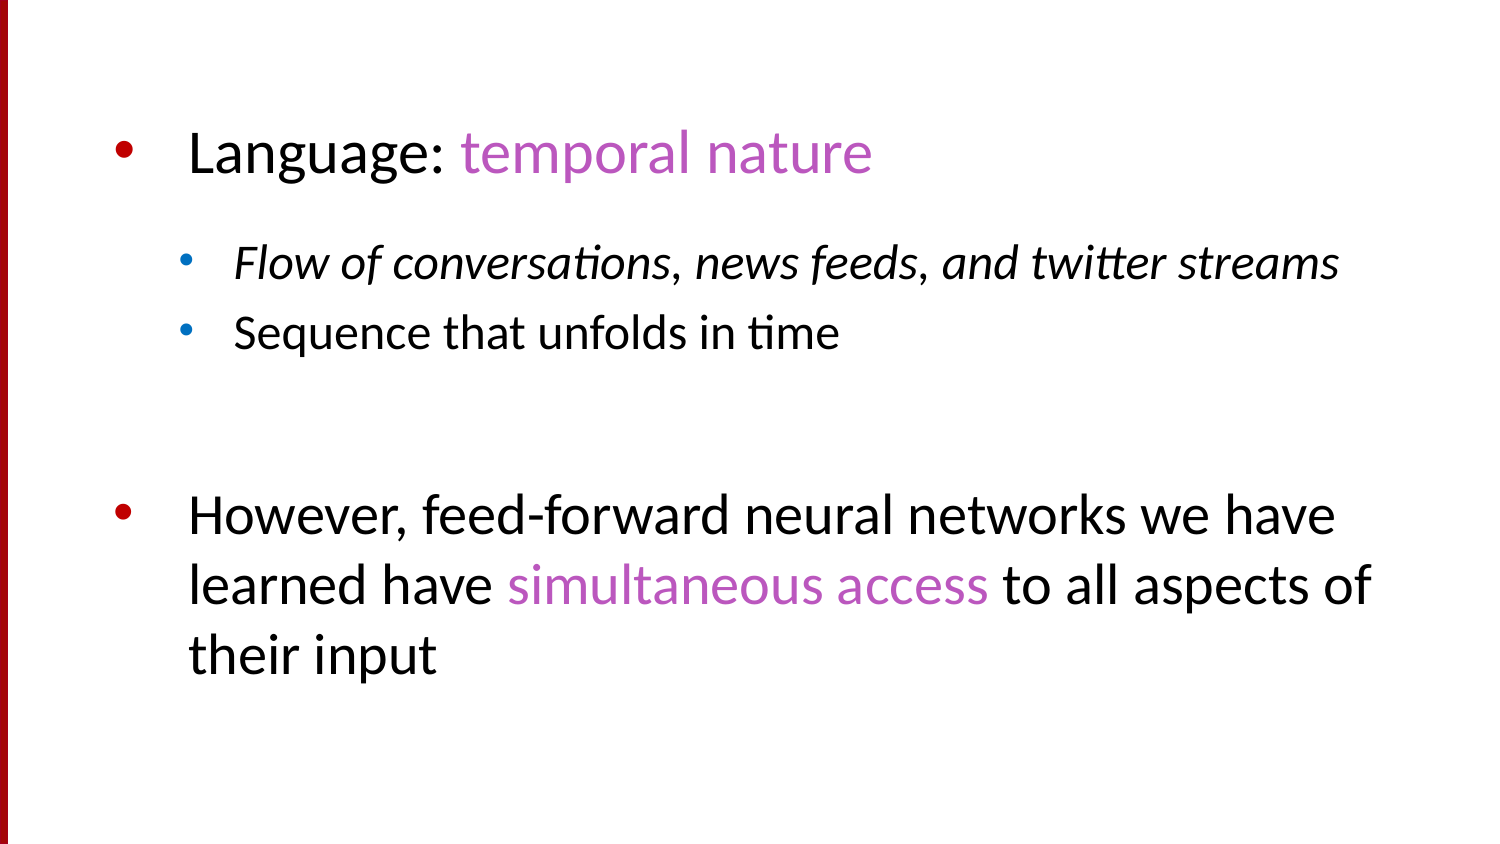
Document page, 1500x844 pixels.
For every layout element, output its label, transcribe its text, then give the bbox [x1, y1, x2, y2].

list Flow of conversations, news feeds, and twitter streams Sequence that unfolds in time [162, 221, 1363, 446]
title Language: temporal nature [98, 71, 1324, 194]
text_box However, feed-forward neural networks we have learned have simultaneous access to all aspects of their input [98, 446, 1438, 694]
